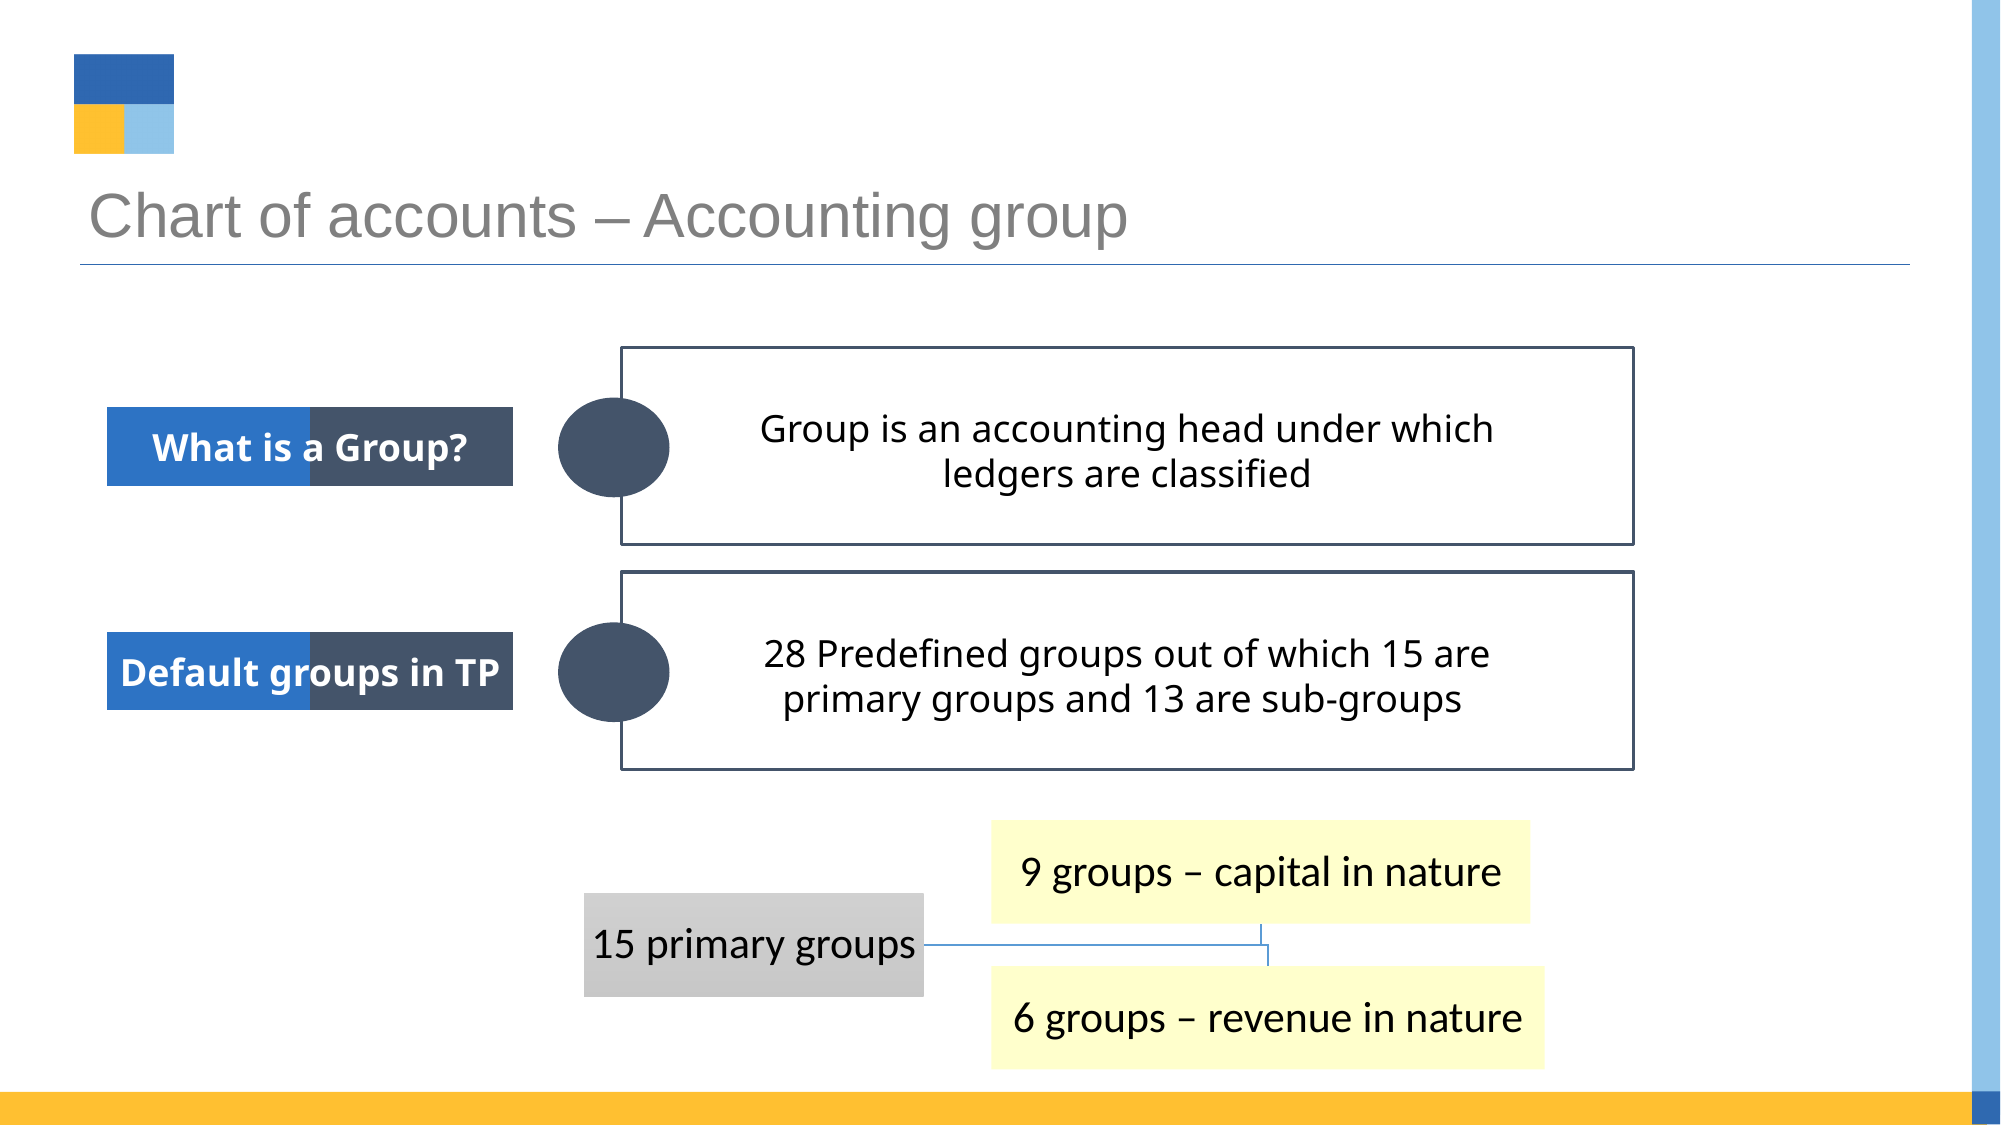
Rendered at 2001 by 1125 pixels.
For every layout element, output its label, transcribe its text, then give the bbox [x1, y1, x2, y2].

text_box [101, 346, 1634, 549]
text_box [557, 819, 1571, 1070]
picture [74, 54, 174, 154]
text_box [101, 571, 1634, 773]
title Chart of accounts – Accounting group [74, 176, 1904, 251]
